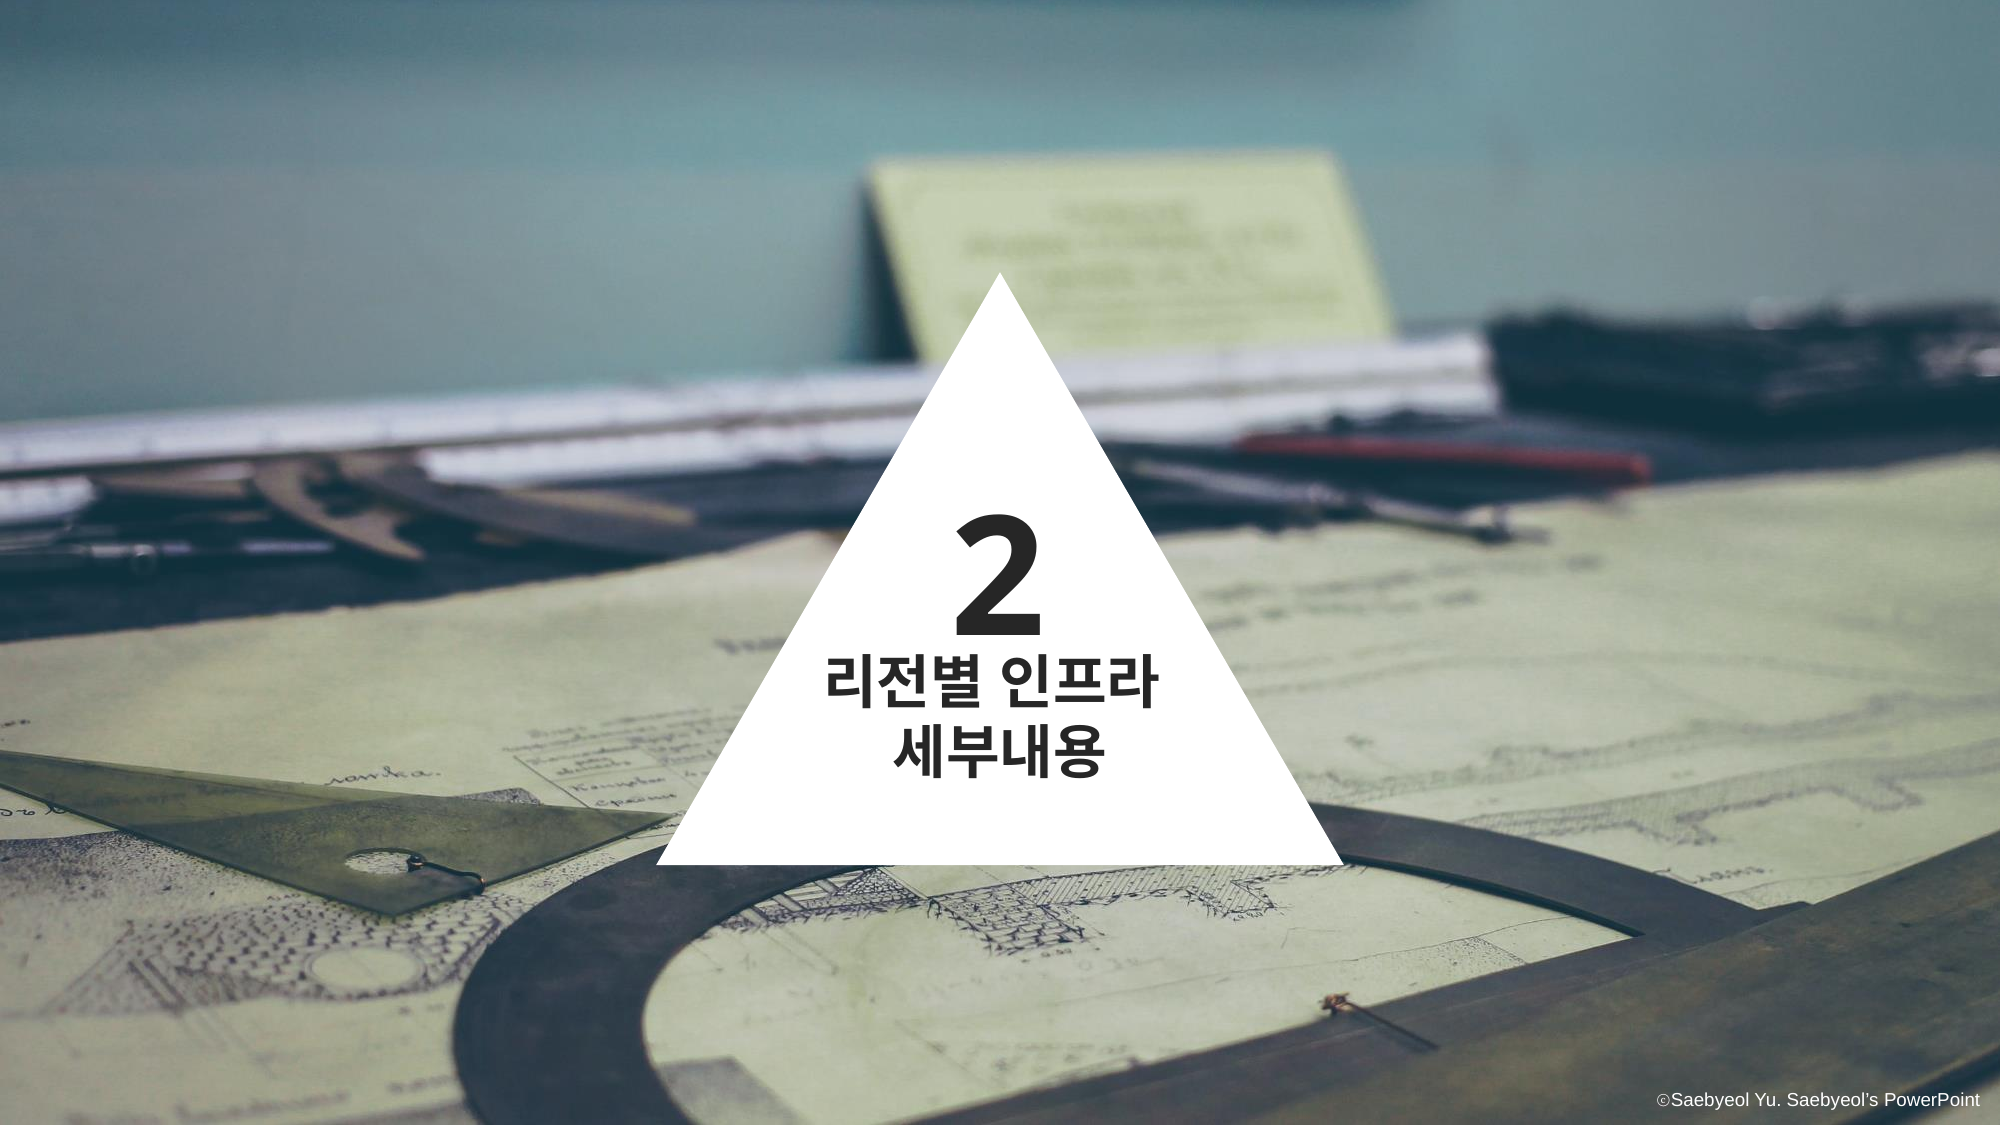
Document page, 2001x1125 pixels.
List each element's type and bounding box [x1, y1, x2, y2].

text_box [656, 272, 1344, 866]
picture [0, 0, 2000, 1125]
